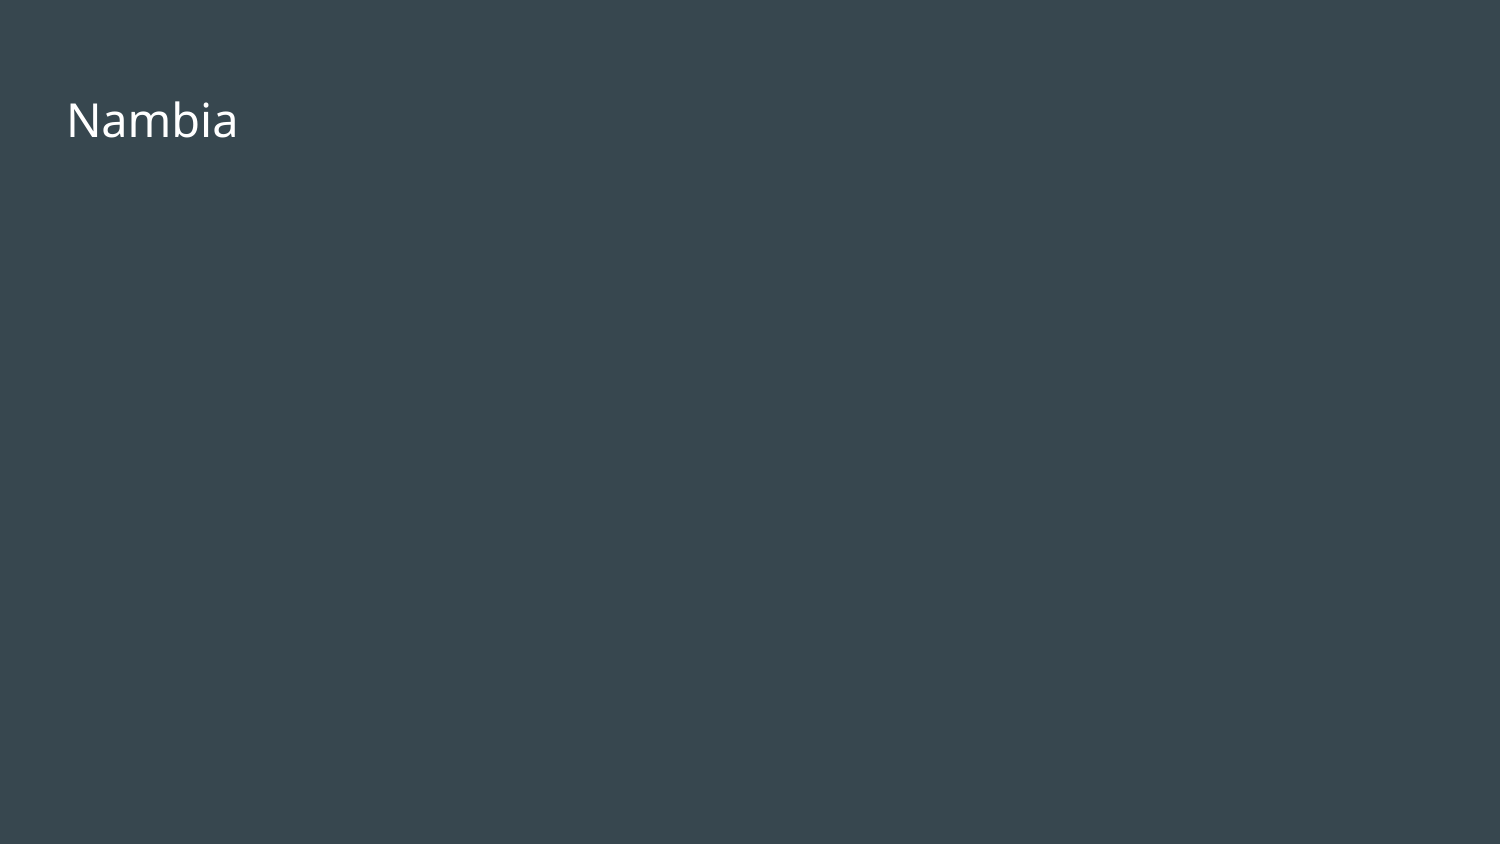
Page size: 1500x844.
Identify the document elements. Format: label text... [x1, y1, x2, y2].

title Nambia [51, 72, 1449, 167]
